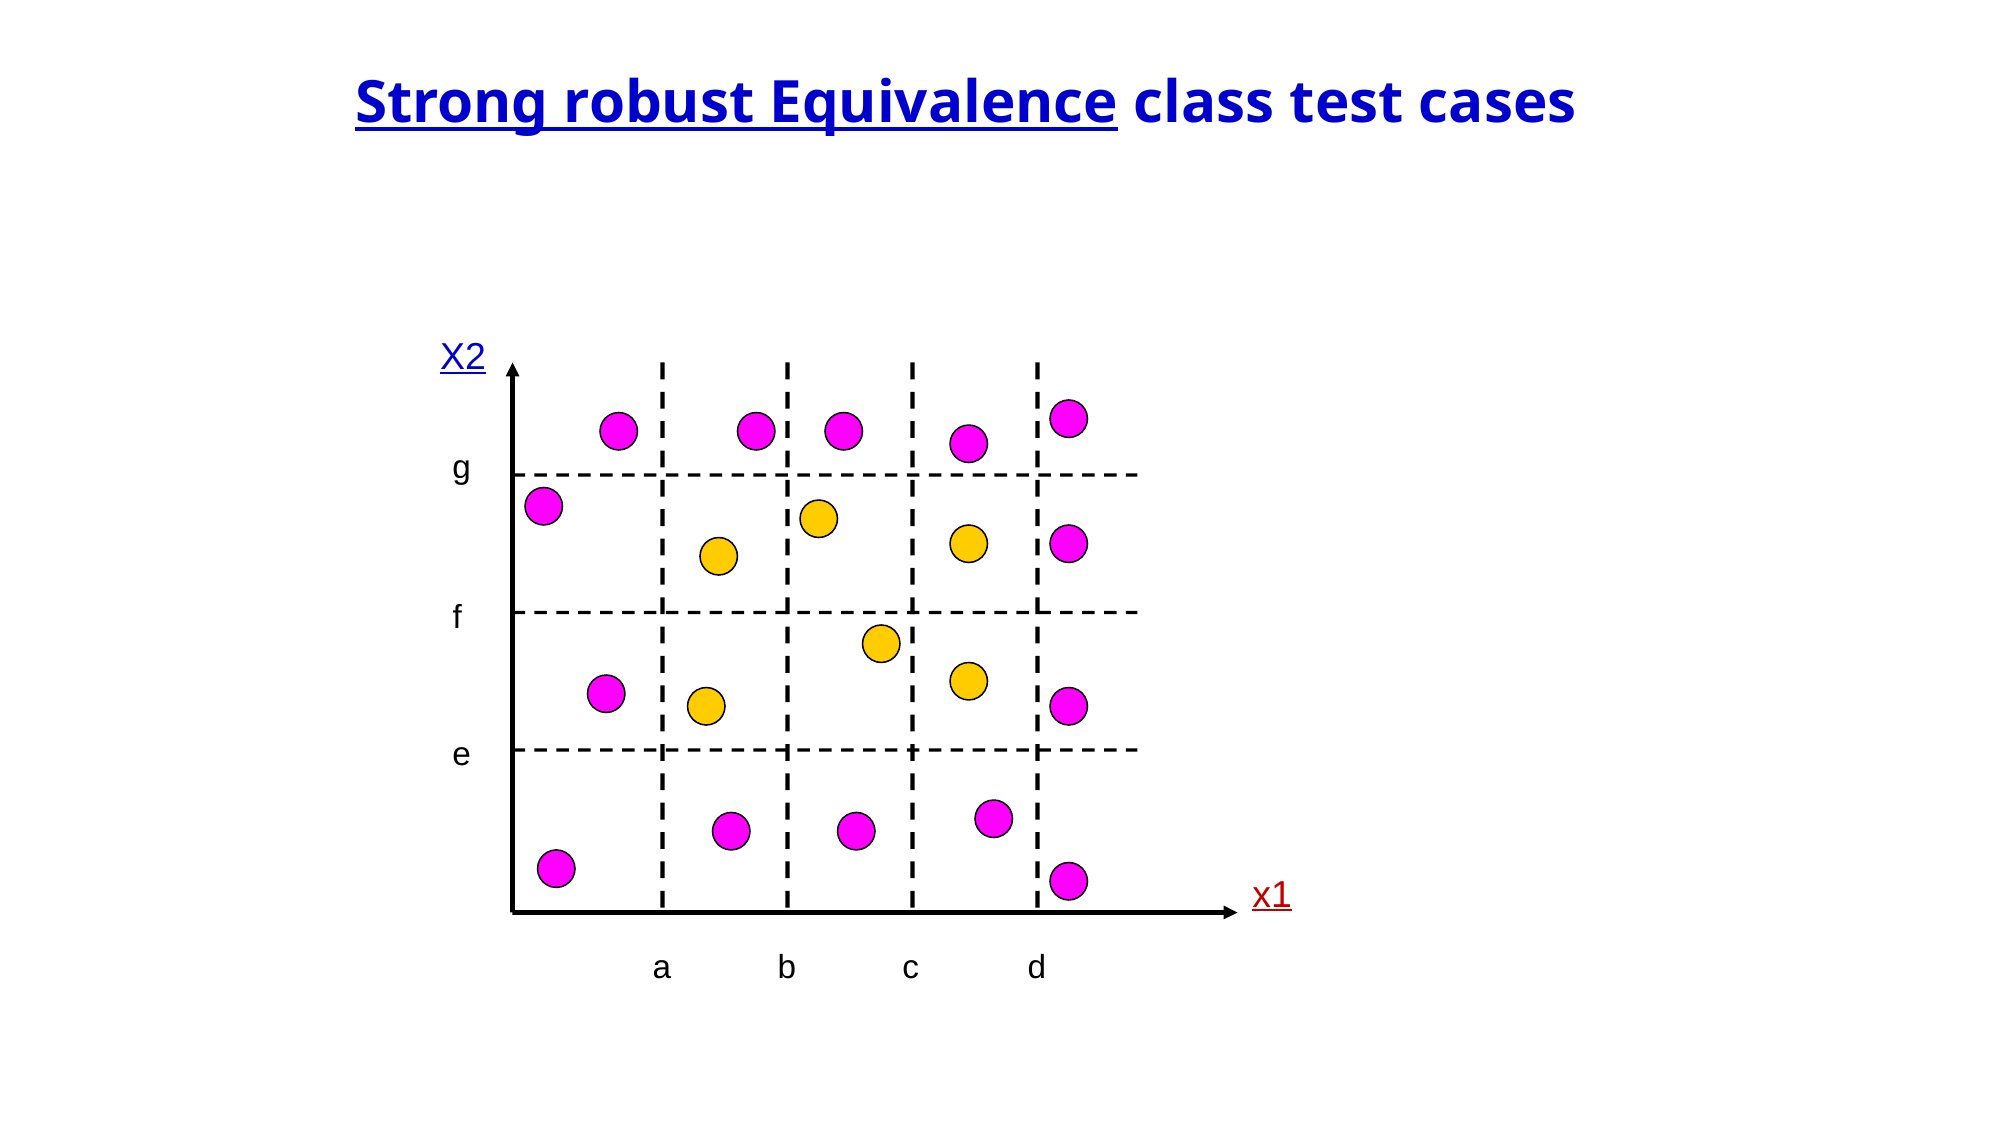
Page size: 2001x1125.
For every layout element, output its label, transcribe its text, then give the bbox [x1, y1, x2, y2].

text_box [699, 537, 738, 576]
text_box b [762, 937, 812, 993]
text_box [1050, 687, 1088, 726]
text_box X2 [425, 324, 501, 385]
text_box [950, 525, 988, 563]
text_box [525, 487, 563, 526]
text_box [1050, 399, 1088, 438]
text_box [825, 412, 863, 451]
text_box [687, 687, 726, 726]
text_box [862, 624, 901, 663]
text_box [712, 812, 751, 850]
text_box a [637, 937, 687, 993]
text_box [587, 675, 625, 713]
text_box e [437, 724, 487, 780]
text_box [600, 412, 638, 451]
text_box [1050, 862, 1088, 901]
text_box [1050, 525, 1088, 563]
text_box d [1012, 937, 1062, 993]
text_box f [437, 587, 477, 643]
text_box [506, 362, 519, 474]
text_box [950, 425, 988, 463]
text_box [737, 412, 775, 451]
text_box [975, 800, 1013, 838]
title Strong robust Equivalence class test cases [324, 45, 1675, 163]
text_box [950, 662, 988, 700]
text_box g [437, 437, 487, 493]
text_box [537, 849, 576, 888]
text_box [800, 500, 838, 538]
text_box [1038, 906, 1237, 919]
text_box [837, 812, 876, 850]
text_box x1 [1237, 862, 1325, 923]
text_box c [887, 937, 935, 993]
